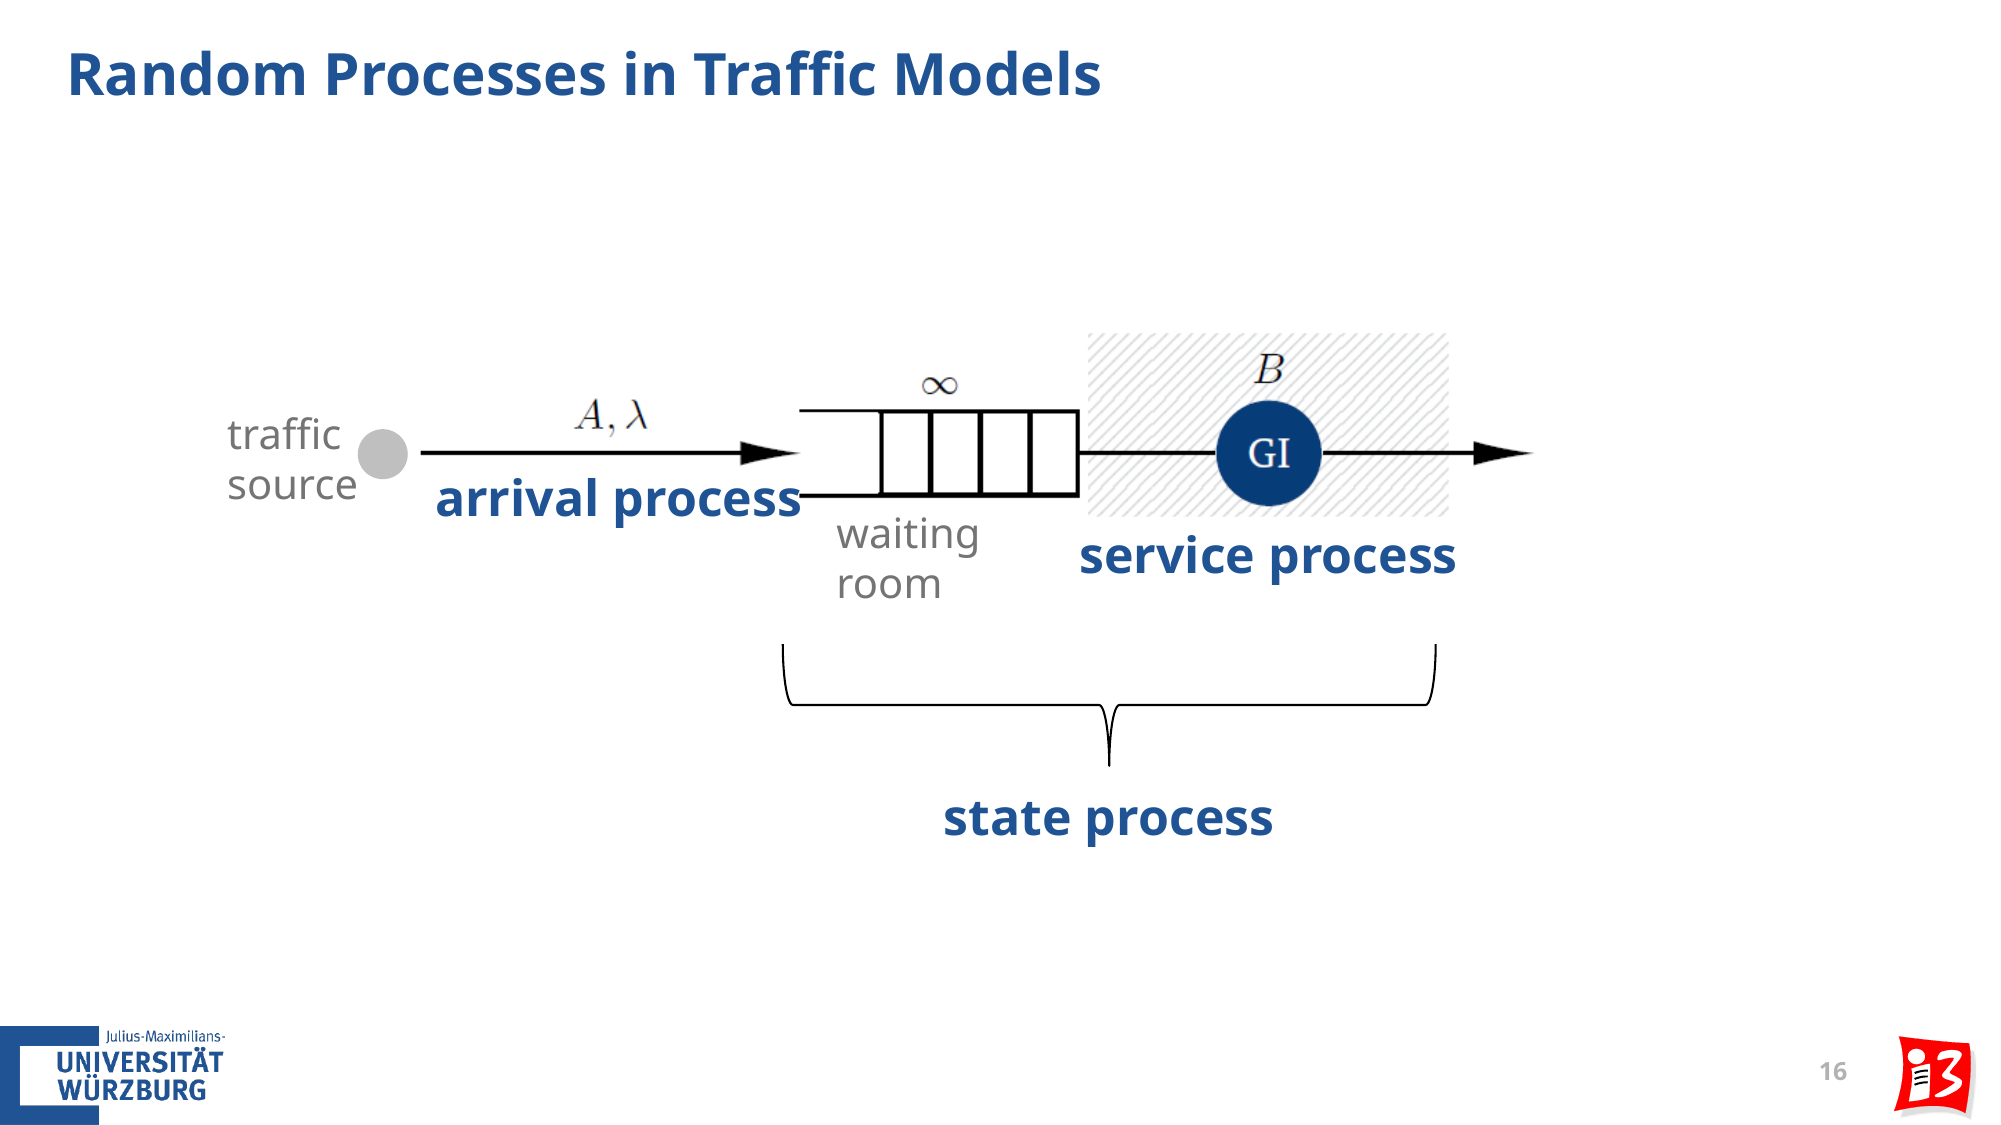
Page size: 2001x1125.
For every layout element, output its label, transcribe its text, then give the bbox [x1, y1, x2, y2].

slide_number 16 [1412, 1042, 1863, 1103]
text_box state process [929, 778, 1289, 853]
picture [407, 242, 1593, 666]
text_box [784, 674, 1435, 766]
picture [0, 1026, 225, 1125]
text_box traffic source [212, 400, 402, 516]
text_box [357, 429, 402, 480]
title Random Processes in Traffic Models [51, 18, 1800, 126]
